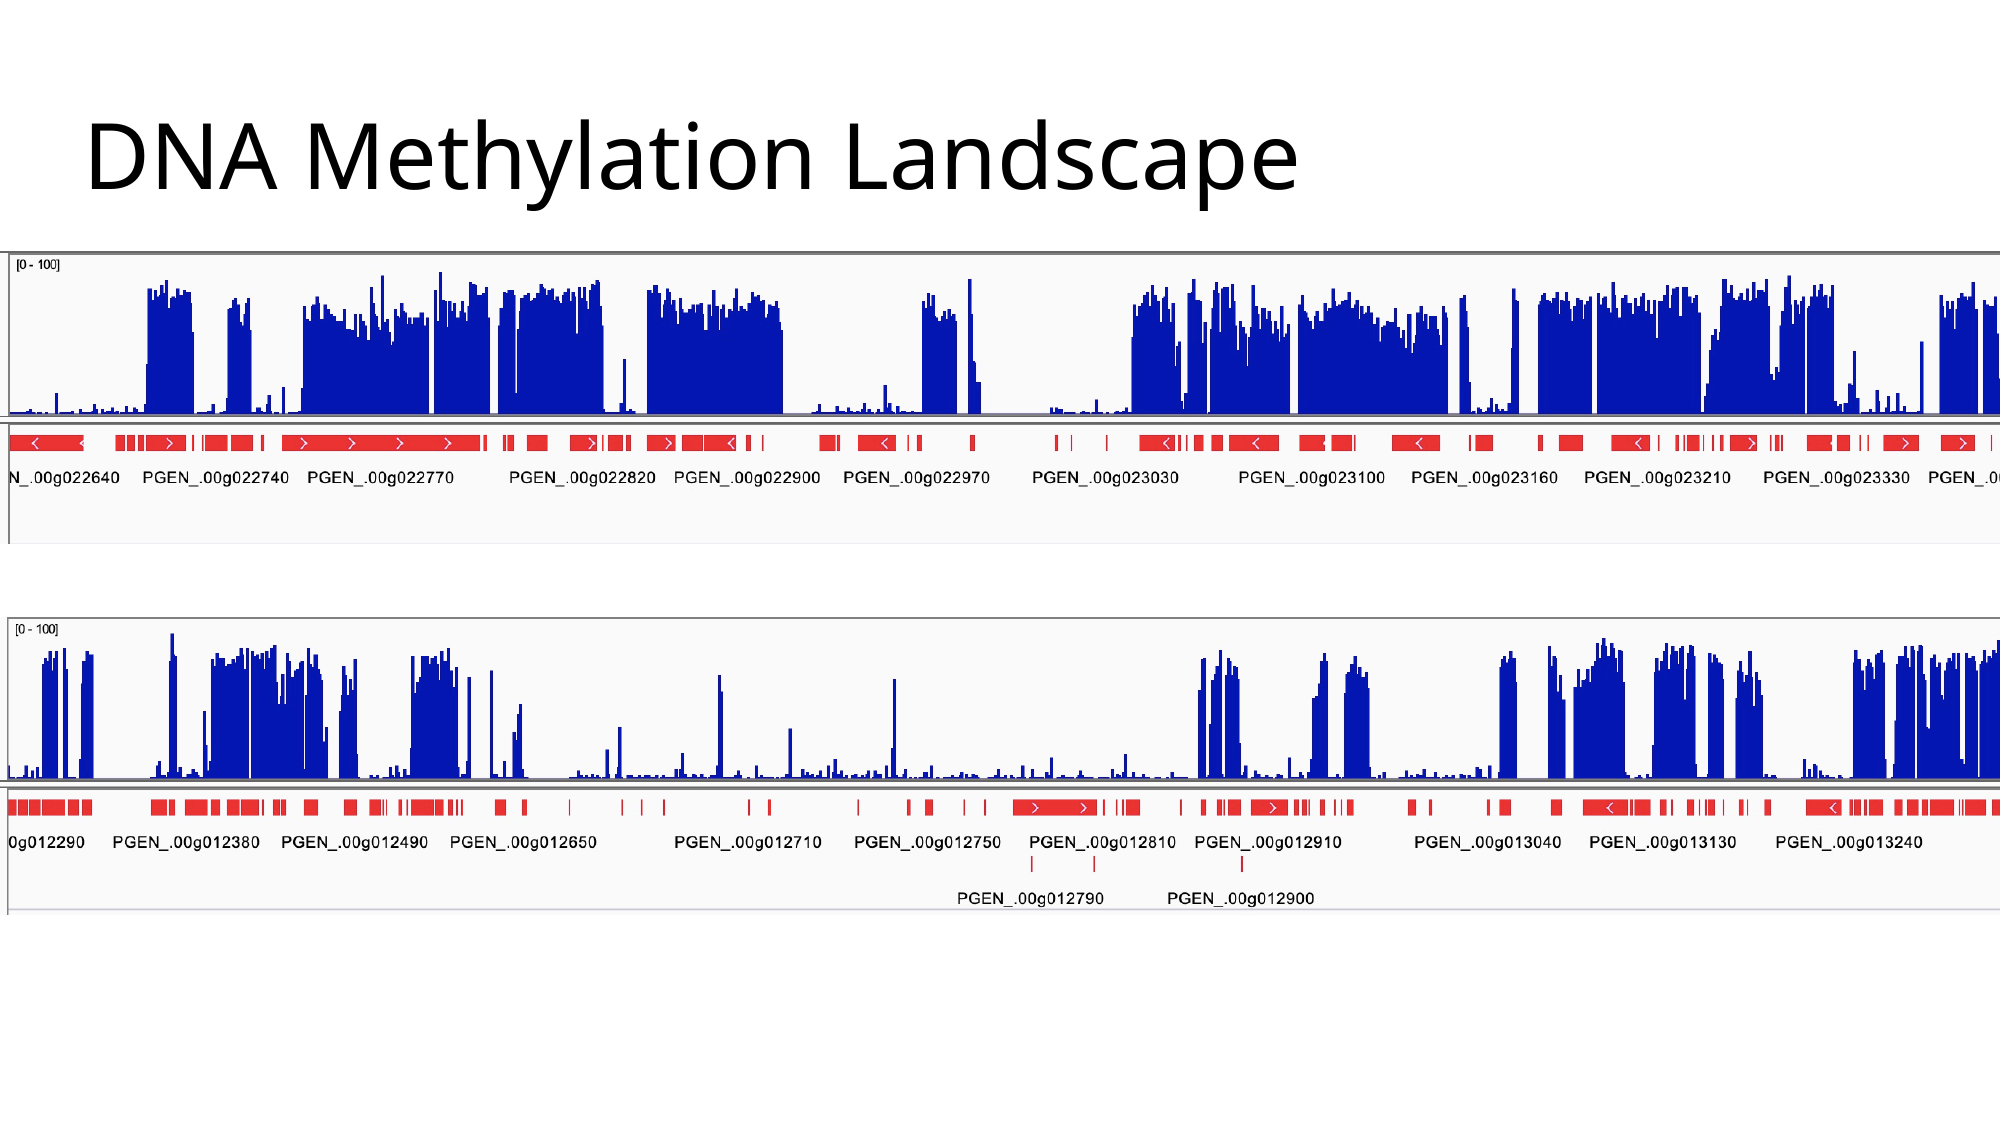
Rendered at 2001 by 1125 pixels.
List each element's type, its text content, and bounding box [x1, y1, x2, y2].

picture [0, 251, 2000, 544]
title DNA Methylation Landscape [68, 97, 1932, 223]
picture [0, 617, 2000, 915]
